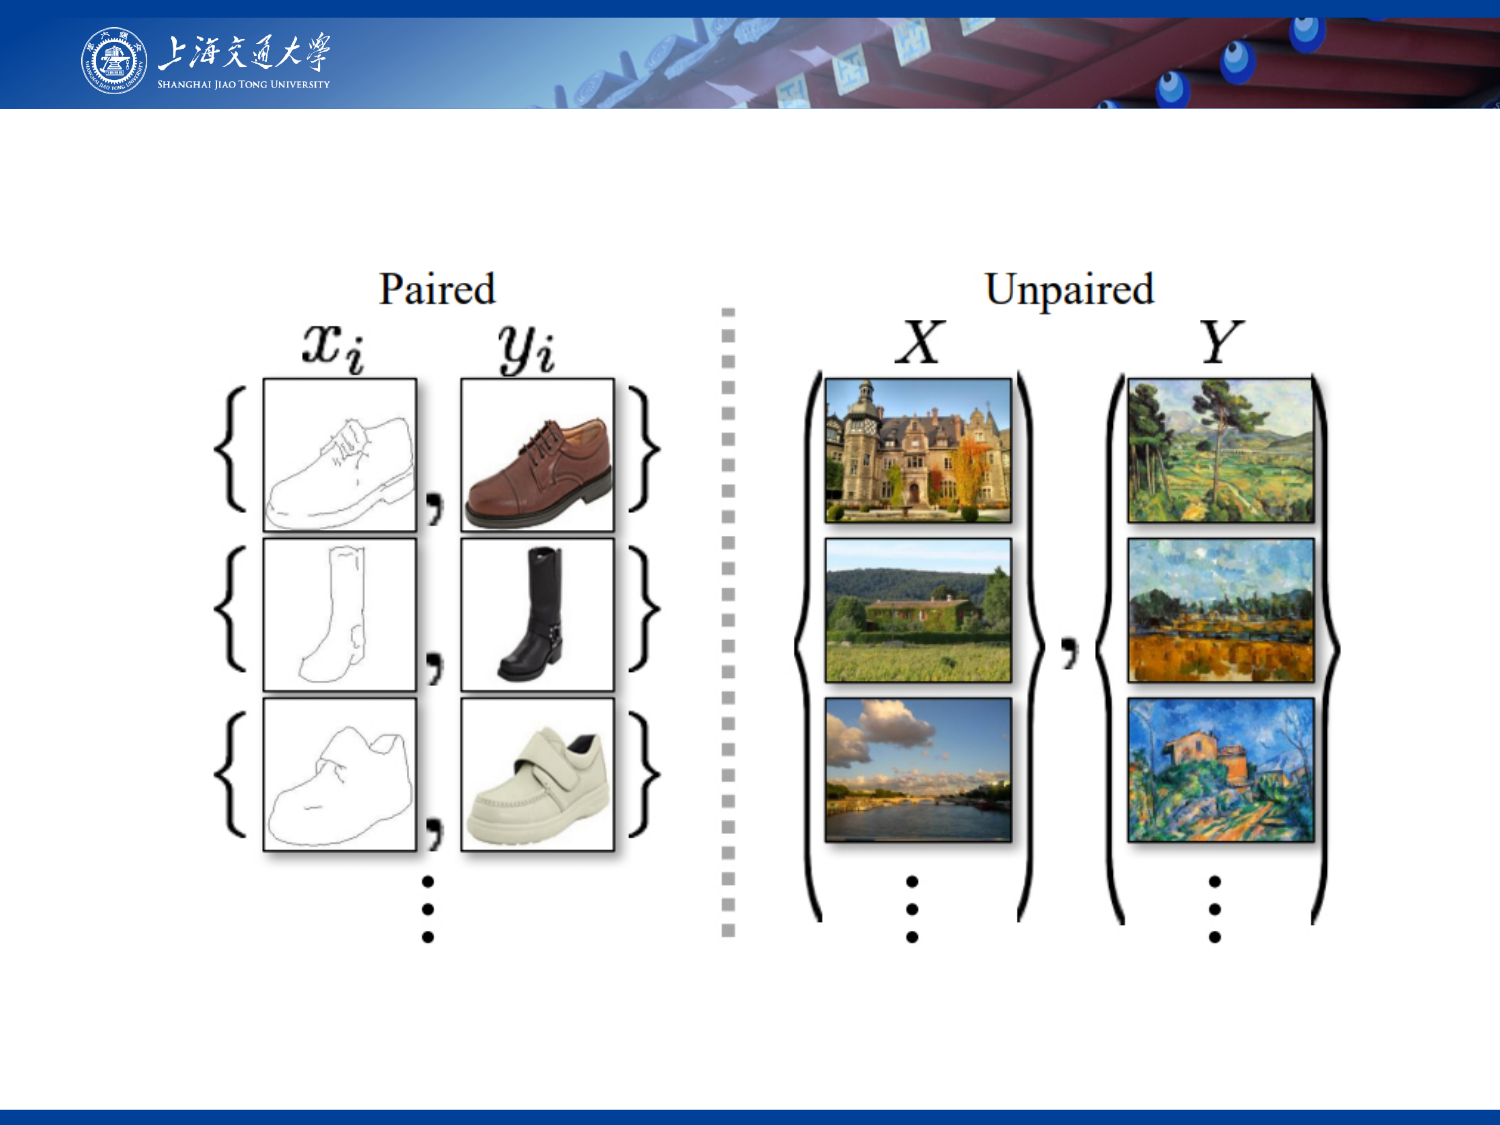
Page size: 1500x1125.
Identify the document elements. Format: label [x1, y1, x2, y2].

picture [0, 18, 1500, 109]
picture [183, 248, 1363, 961]
